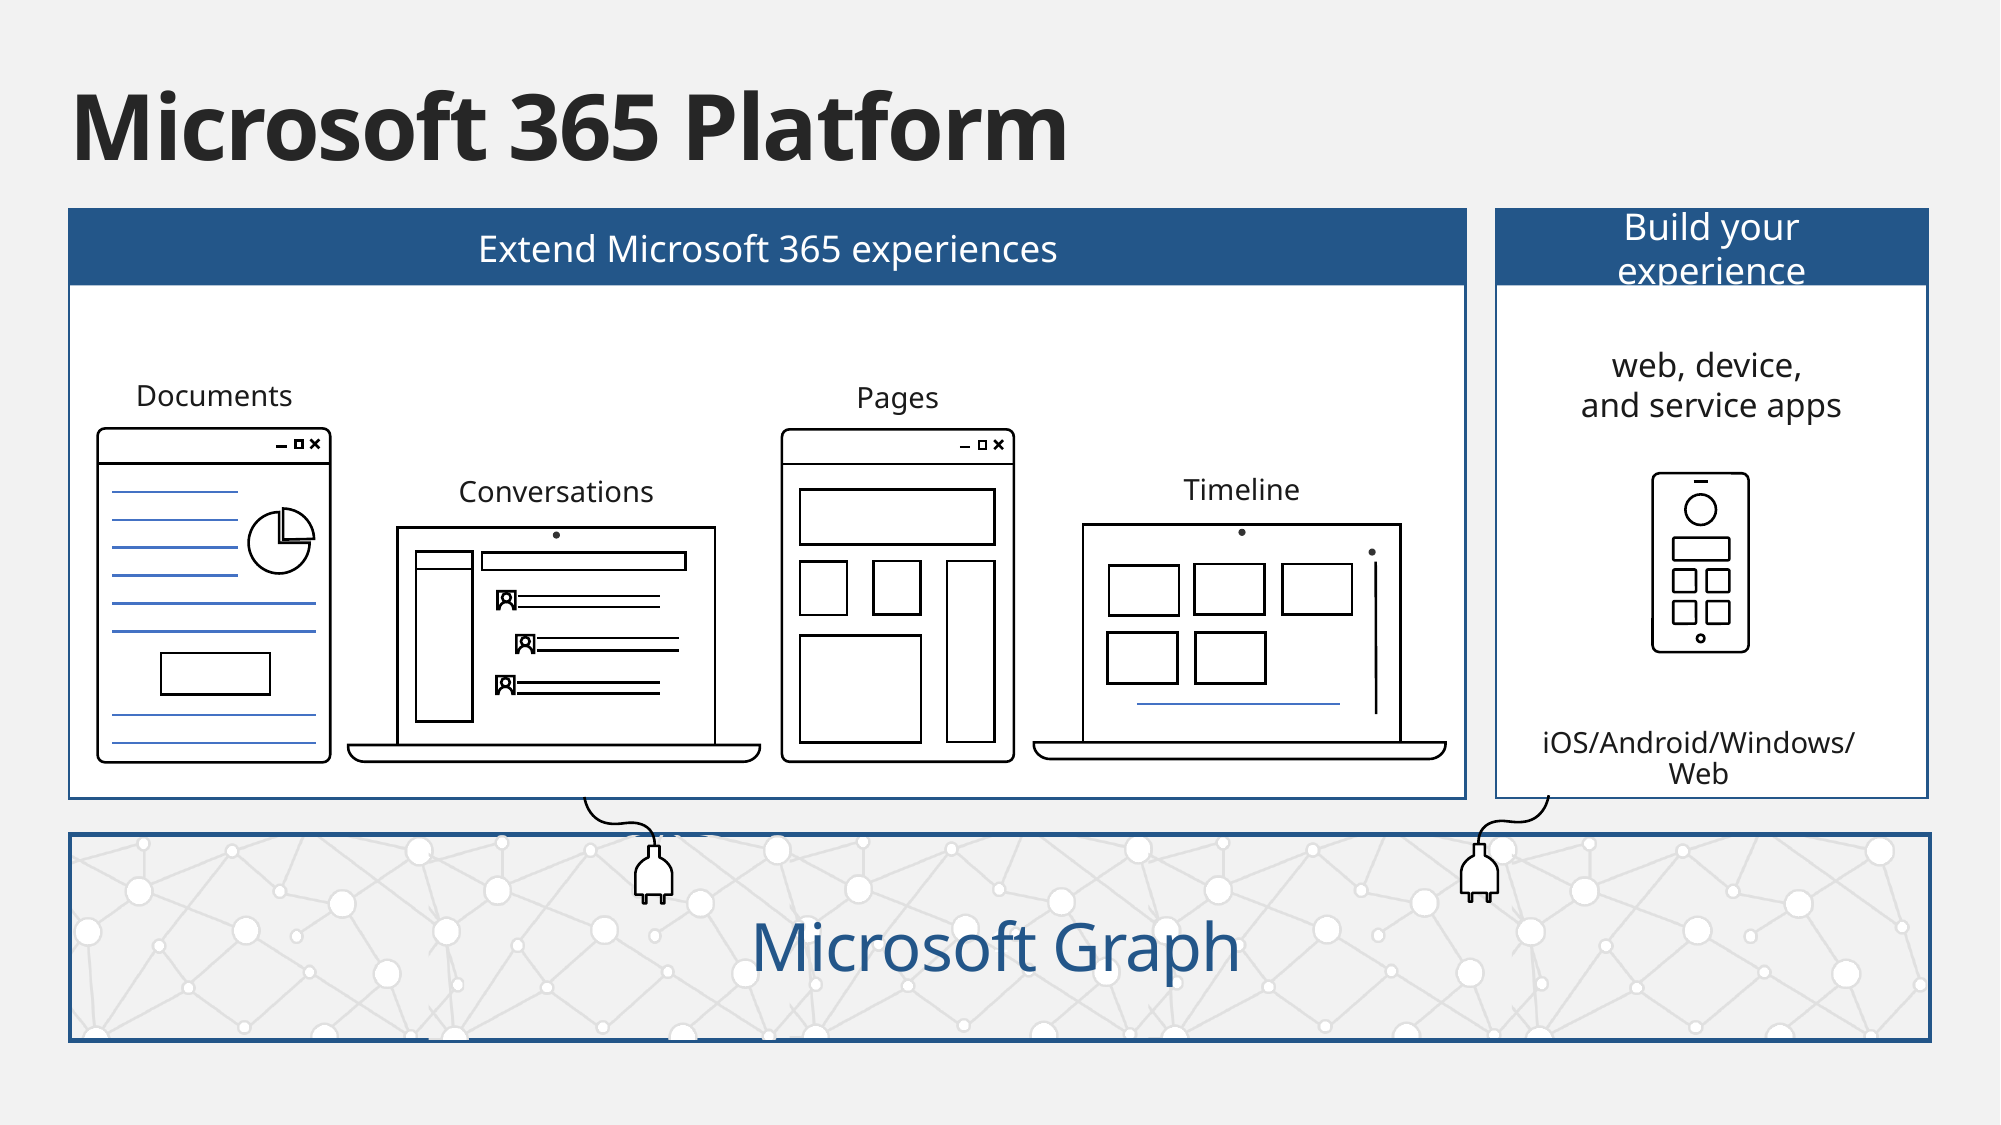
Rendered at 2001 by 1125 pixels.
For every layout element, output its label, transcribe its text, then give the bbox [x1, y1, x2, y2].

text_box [774, 367, 1022, 762]
text_box 1 [69, 833, 1931, 1042]
picture [69, 834, 1928, 1041]
text_box Extend Microsoft 365 experiences [69, 210, 584, 286]
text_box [1461, 795, 1549, 902]
text_box [68, 209, 1466, 799]
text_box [1652, 473, 1749, 653]
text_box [90, 365, 339, 763]
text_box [1033, 459, 1446, 760]
text_box [584, 210, 853, 288]
text_box iOS/Android/Windows/Web [1481, 703, 1917, 815]
text_box web, device, and service apps [1495, 208, 1929, 799]
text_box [584, 797, 673, 904]
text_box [348, 461, 760, 762]
text_box Build your experience [1495, 210, 1928, 286]
title Microsoft 365 Platform [55, 53, 1945, 209]
text_box Extend Microsoft 365 experiences [853, 210, 1467, 286]
